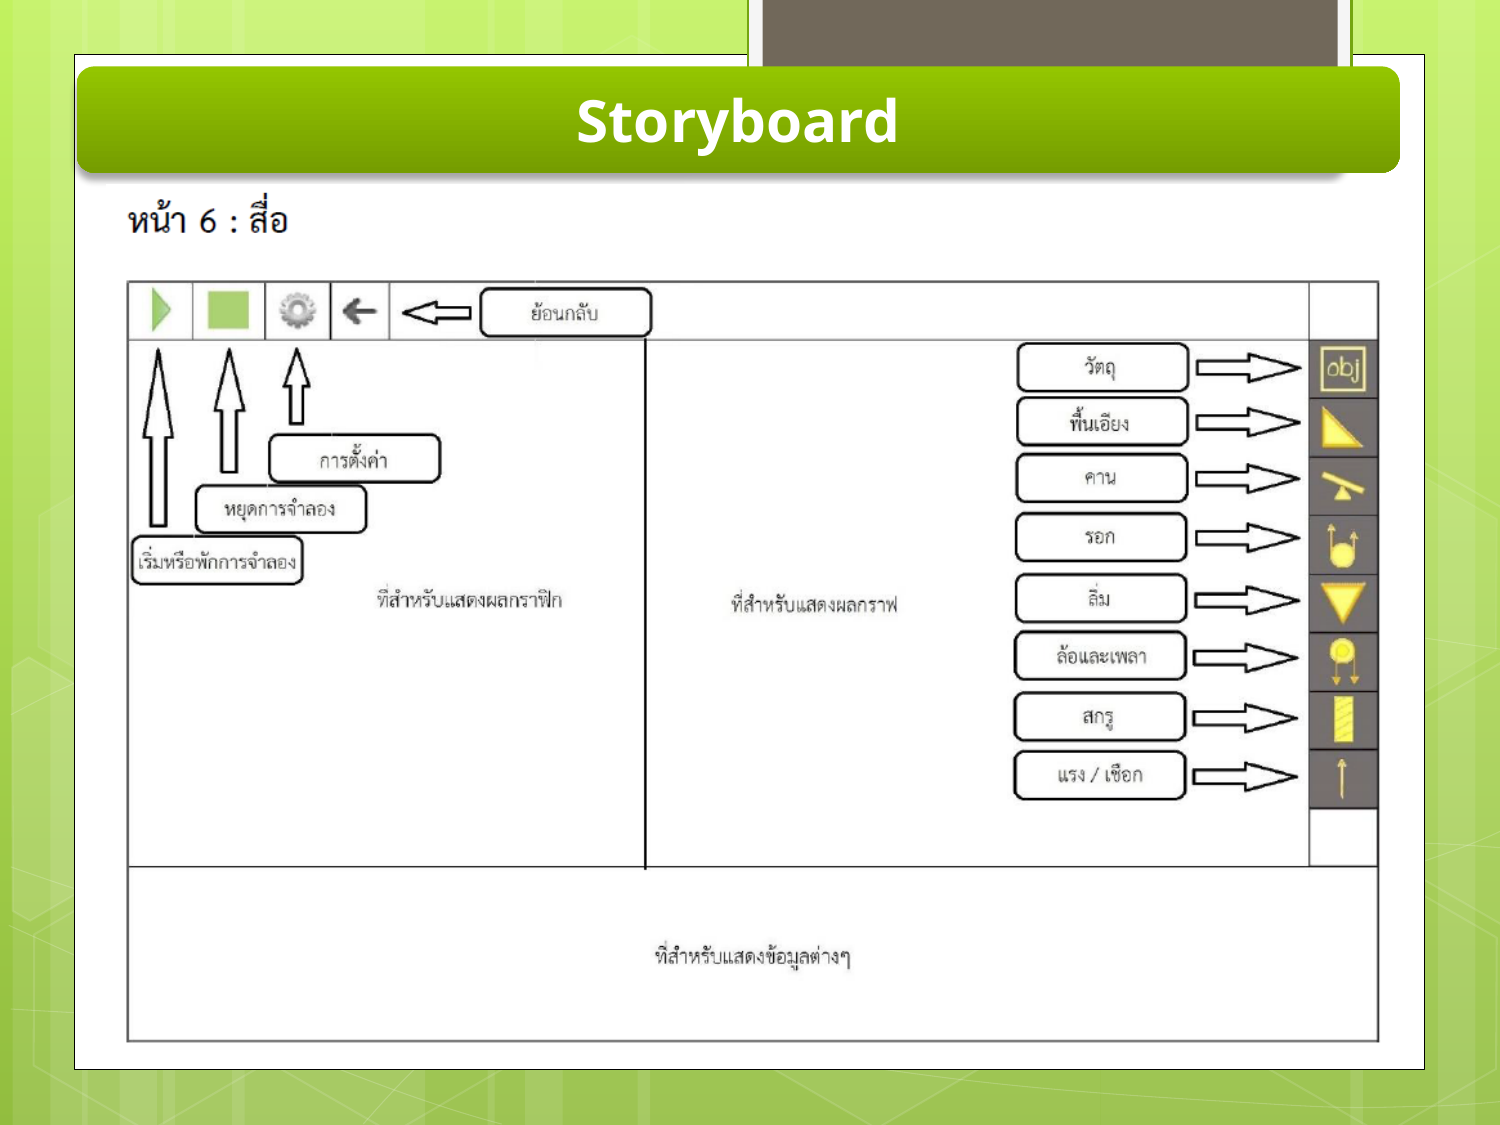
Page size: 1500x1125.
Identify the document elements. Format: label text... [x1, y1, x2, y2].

picture [106, 184, 1400, 1059]
text_box Storyboard [76, 66, 1400, 173]
